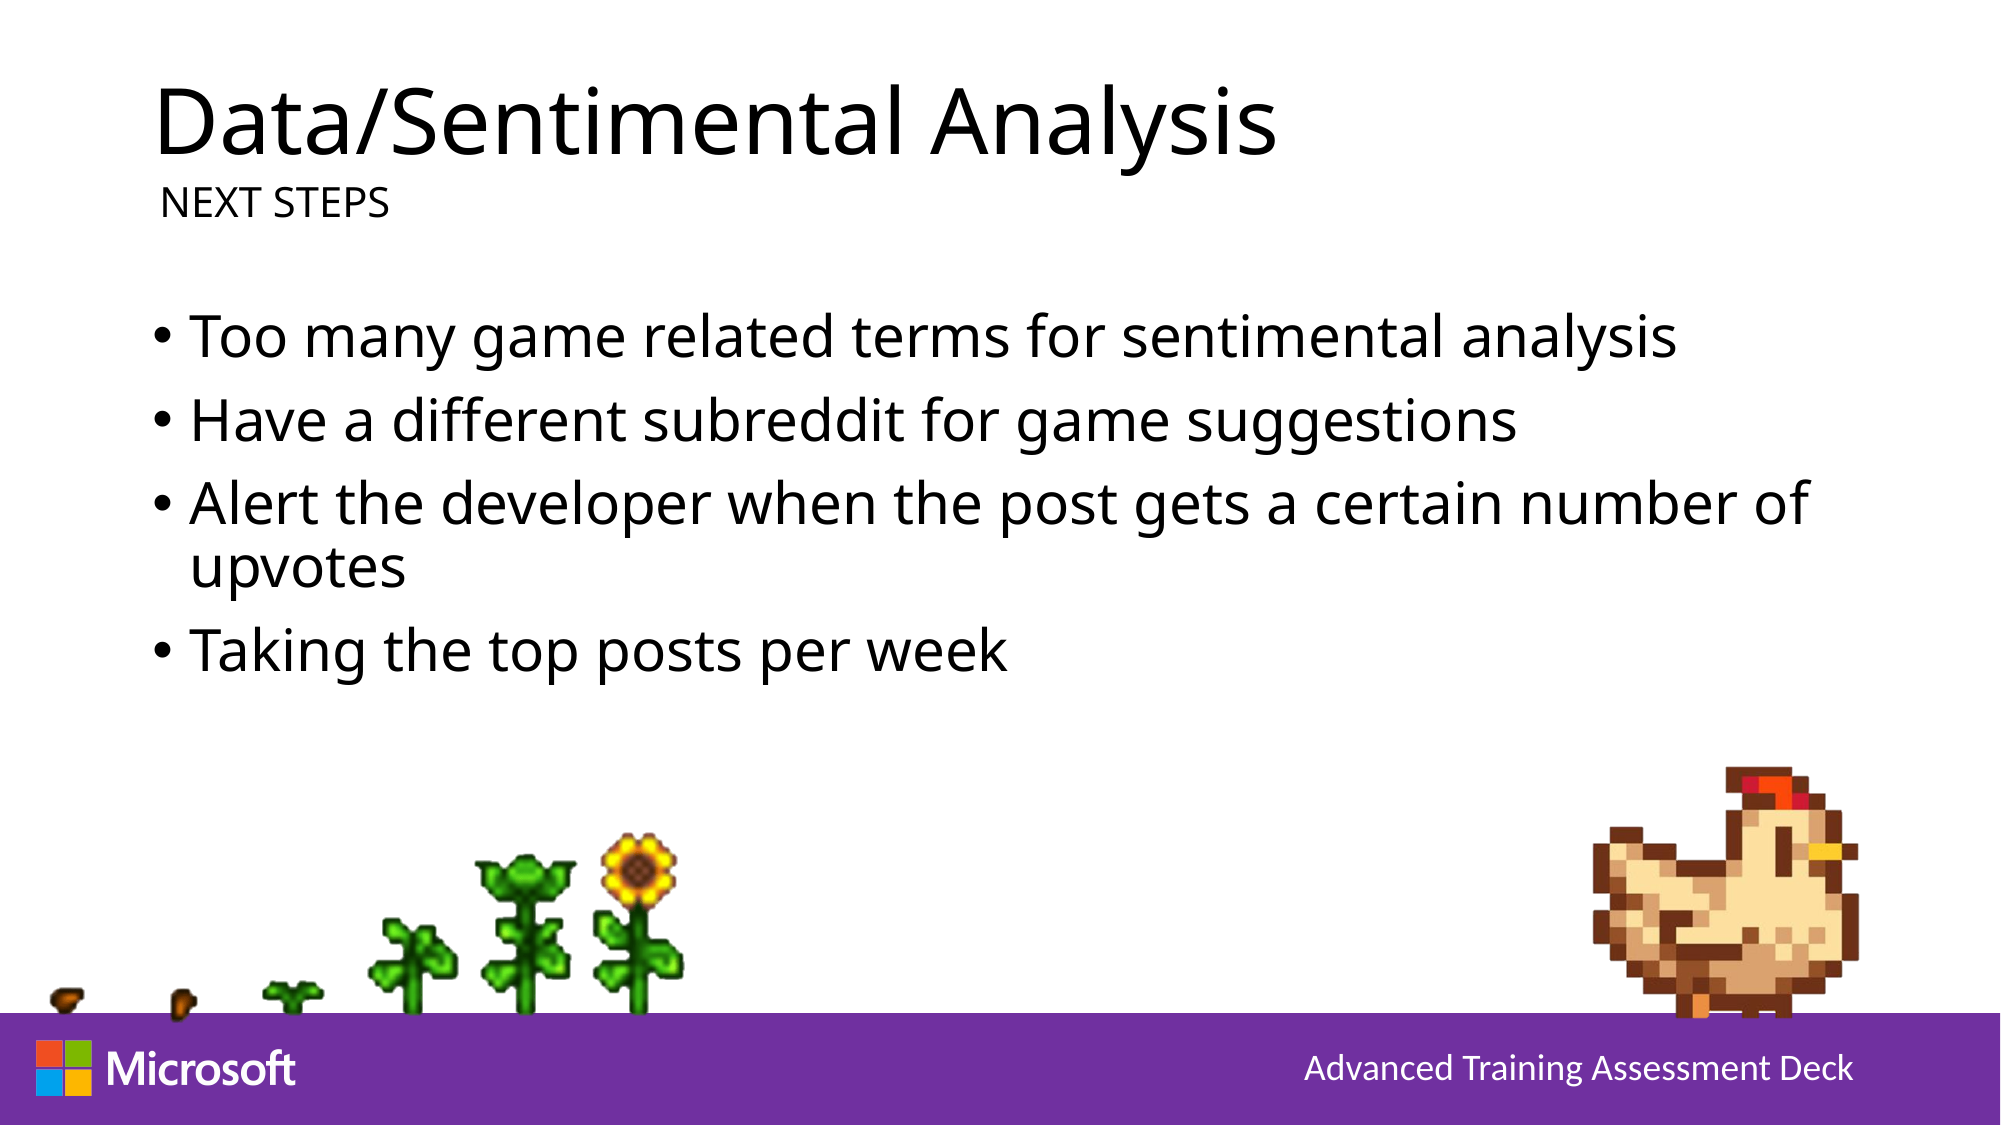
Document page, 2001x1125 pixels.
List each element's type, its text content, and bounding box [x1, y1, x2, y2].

picture [1519, 735, 1937, 1050]
text_box NEXT STEPS [0, 61, 704, 234]
picture [0, 794, 689, 1125]
list Too many game related terms for sentimental analysis Have a different subreddit for game suggestions Alert the developer when the post gets a certain number of upvotes Taking the top posts per week [137, 299, 1863, 1014]
title Data/Sentimental Analysis [137, 16, 1863, 234]
